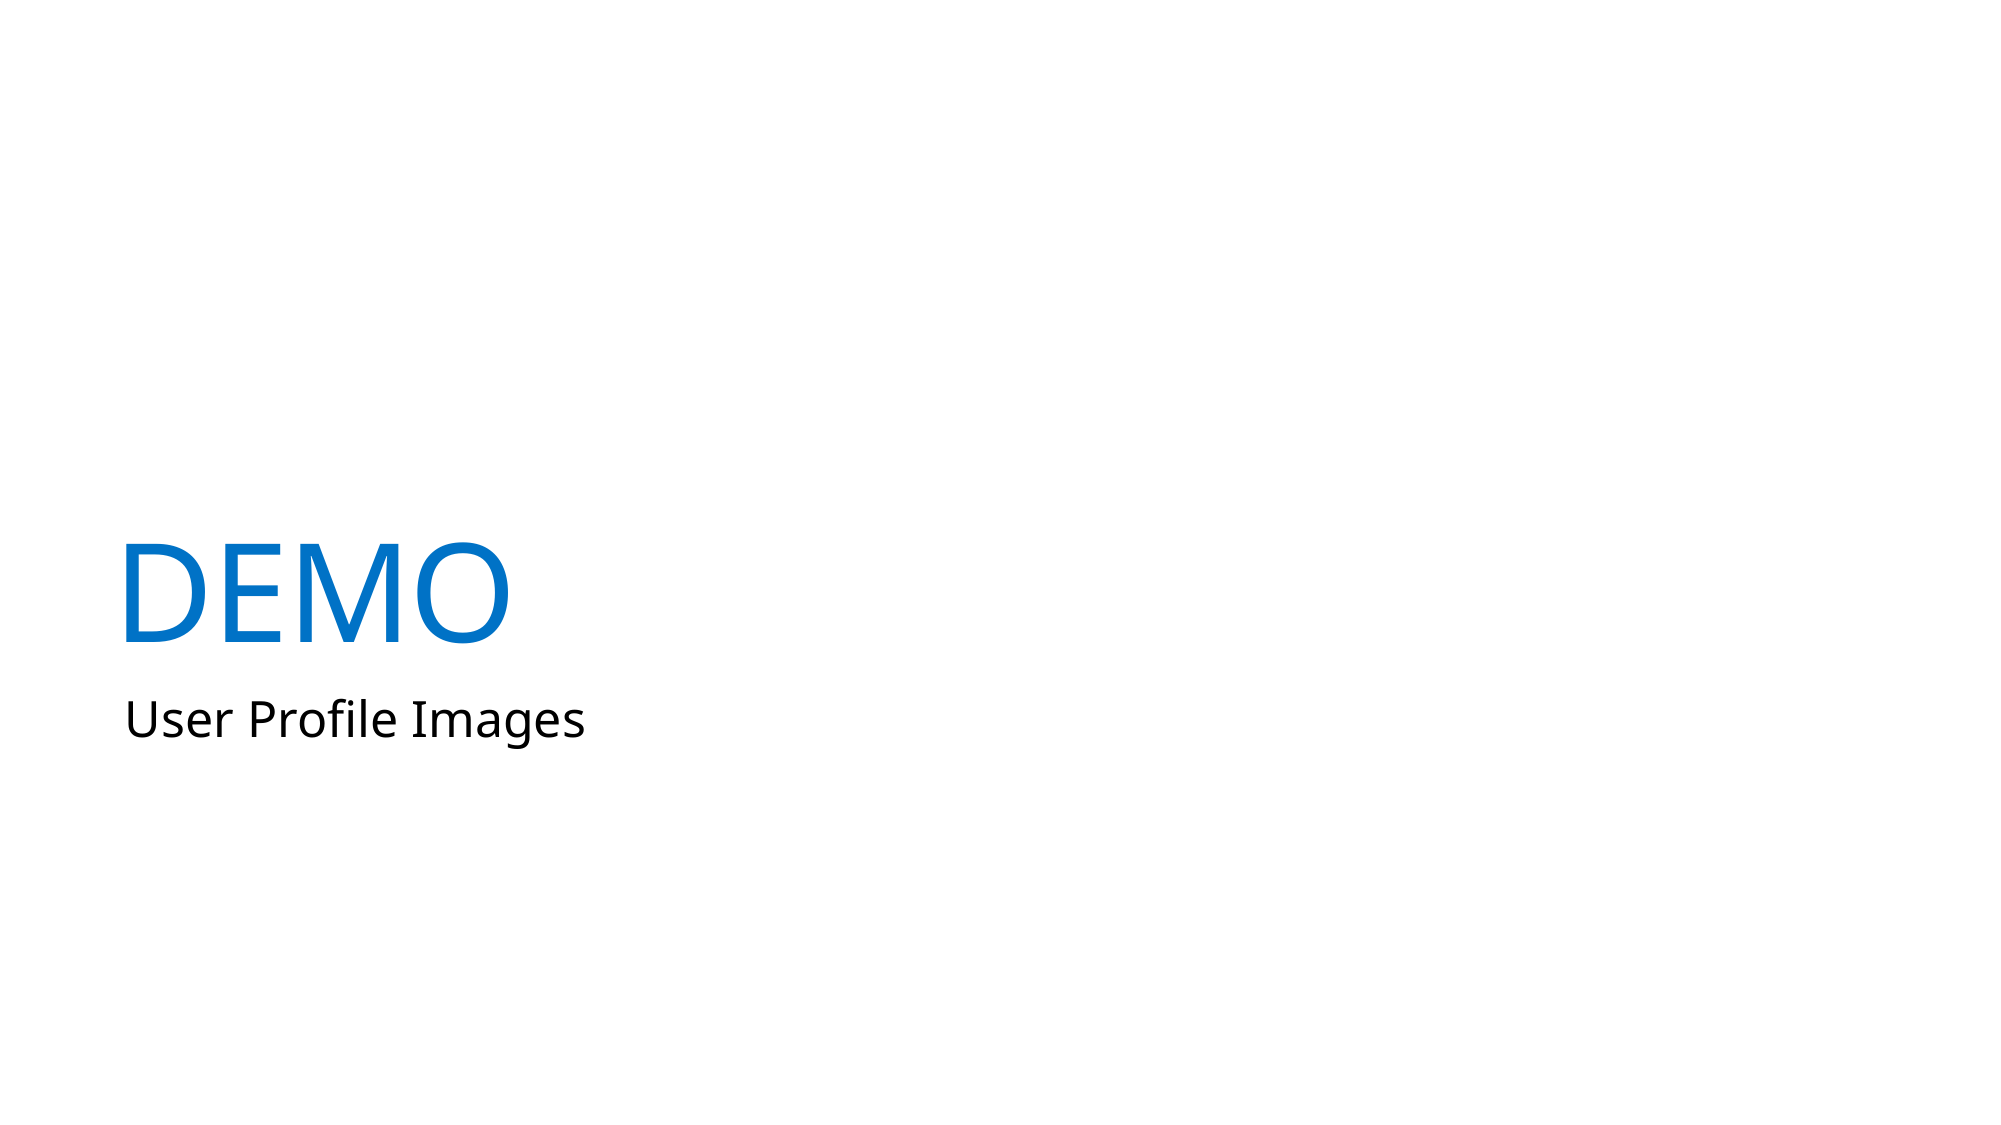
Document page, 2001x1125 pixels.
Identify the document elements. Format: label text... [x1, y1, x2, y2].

title DEMO [98, 125, 1868, 677]
list User Profile Images [109, 689, 1623, 960]
